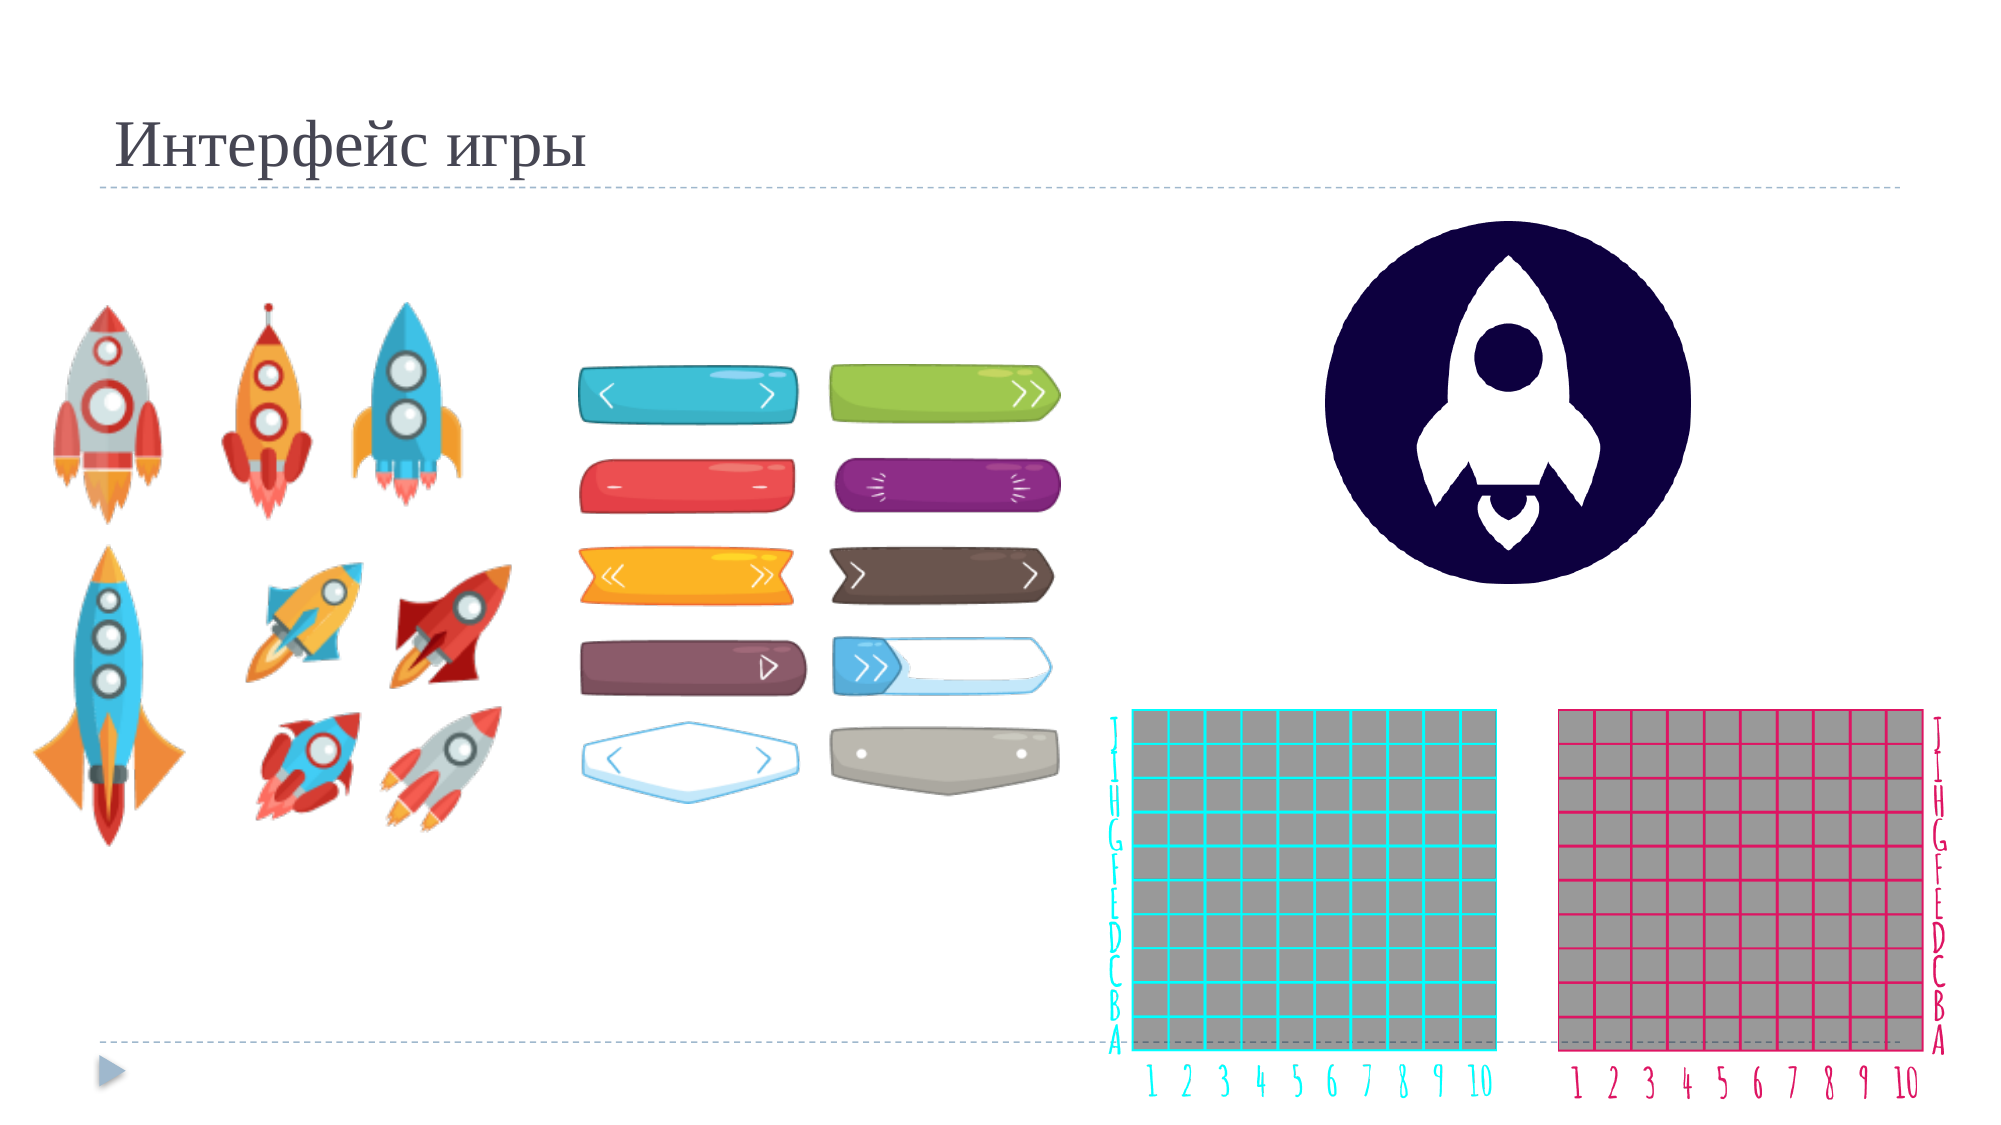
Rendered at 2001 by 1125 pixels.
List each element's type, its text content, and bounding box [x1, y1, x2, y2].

picture [578, 363, 1061, 805]
picture [0, 302, 520, 849]
picture [1105, 709, 1949, 1100]
picture [1325, 221, 1691, 584]
title Интерфейс игры [99, 24, 1900, 188]
